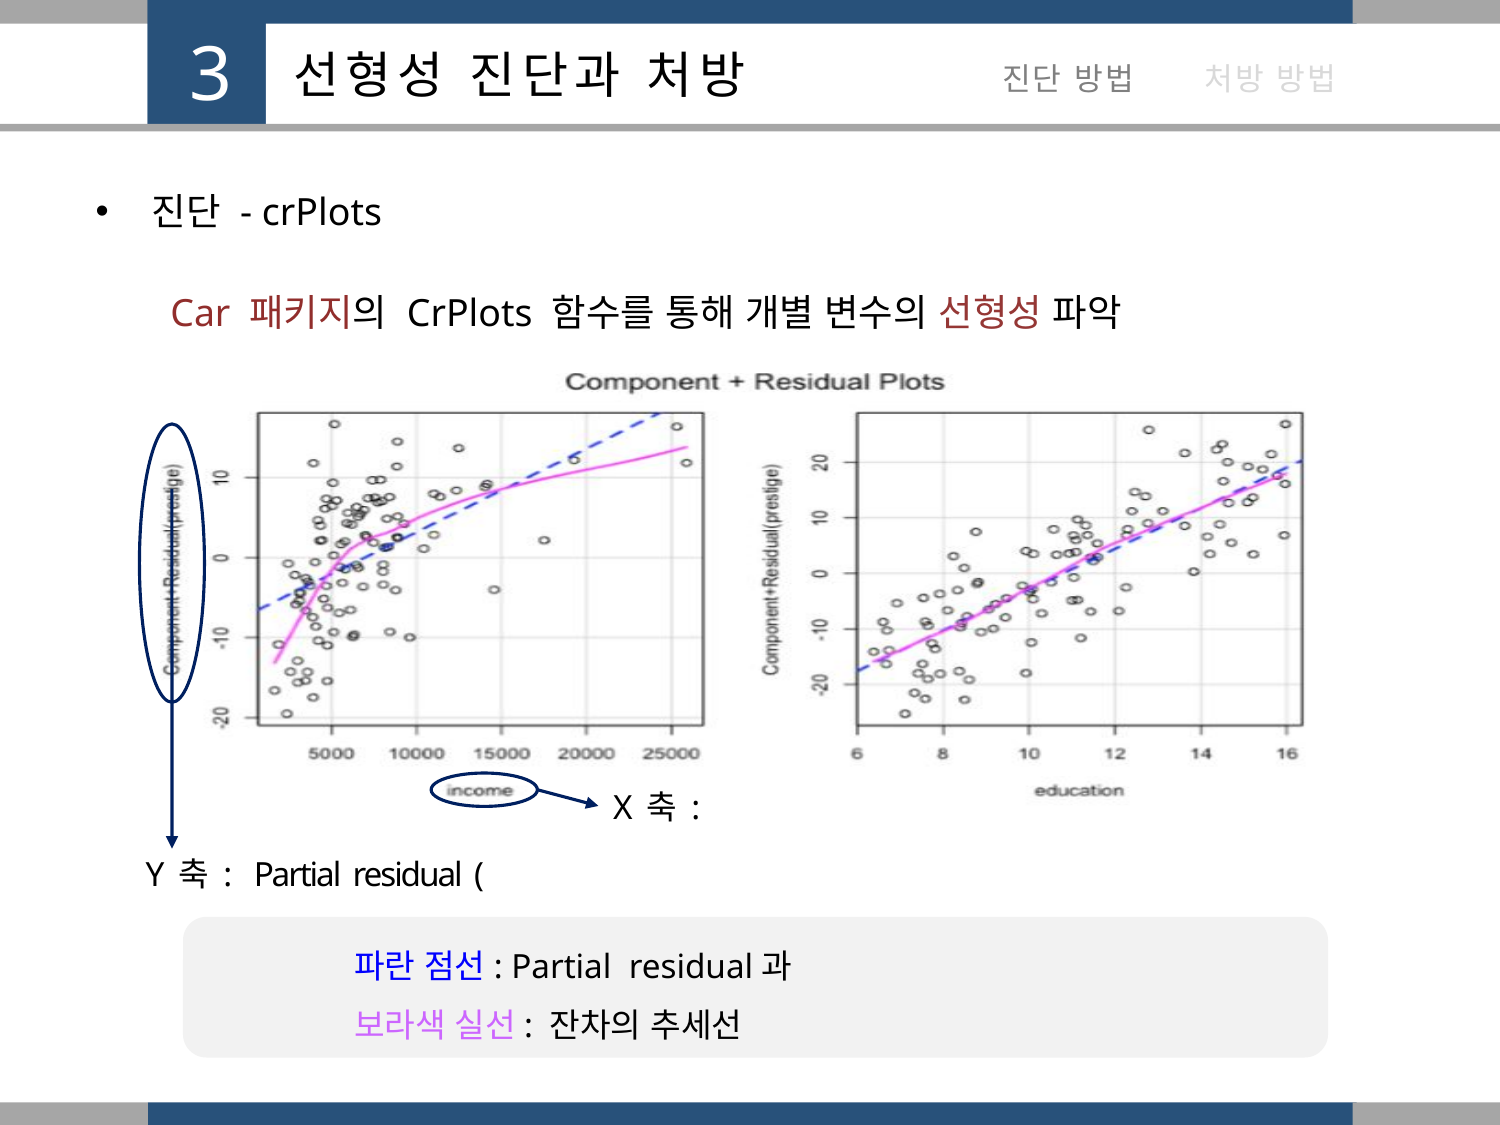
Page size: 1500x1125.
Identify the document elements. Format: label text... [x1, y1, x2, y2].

text_box 진단 - crPlots [80, 180, 837, 241]
text_box [180, 914, 1331, 1060]
text_box Car 패키지의 CrPlots 함수를 통해 개별 변수의 선형성 파악 [123, 258, 1222, 341]
text_box 보라색 실선: 잔차의 추세선 [339, 997, 1133, 1052]
text_box [137, 438, 155, 688]
picture [160, 373, 1329, 811]
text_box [537, 789, 599, 807]
